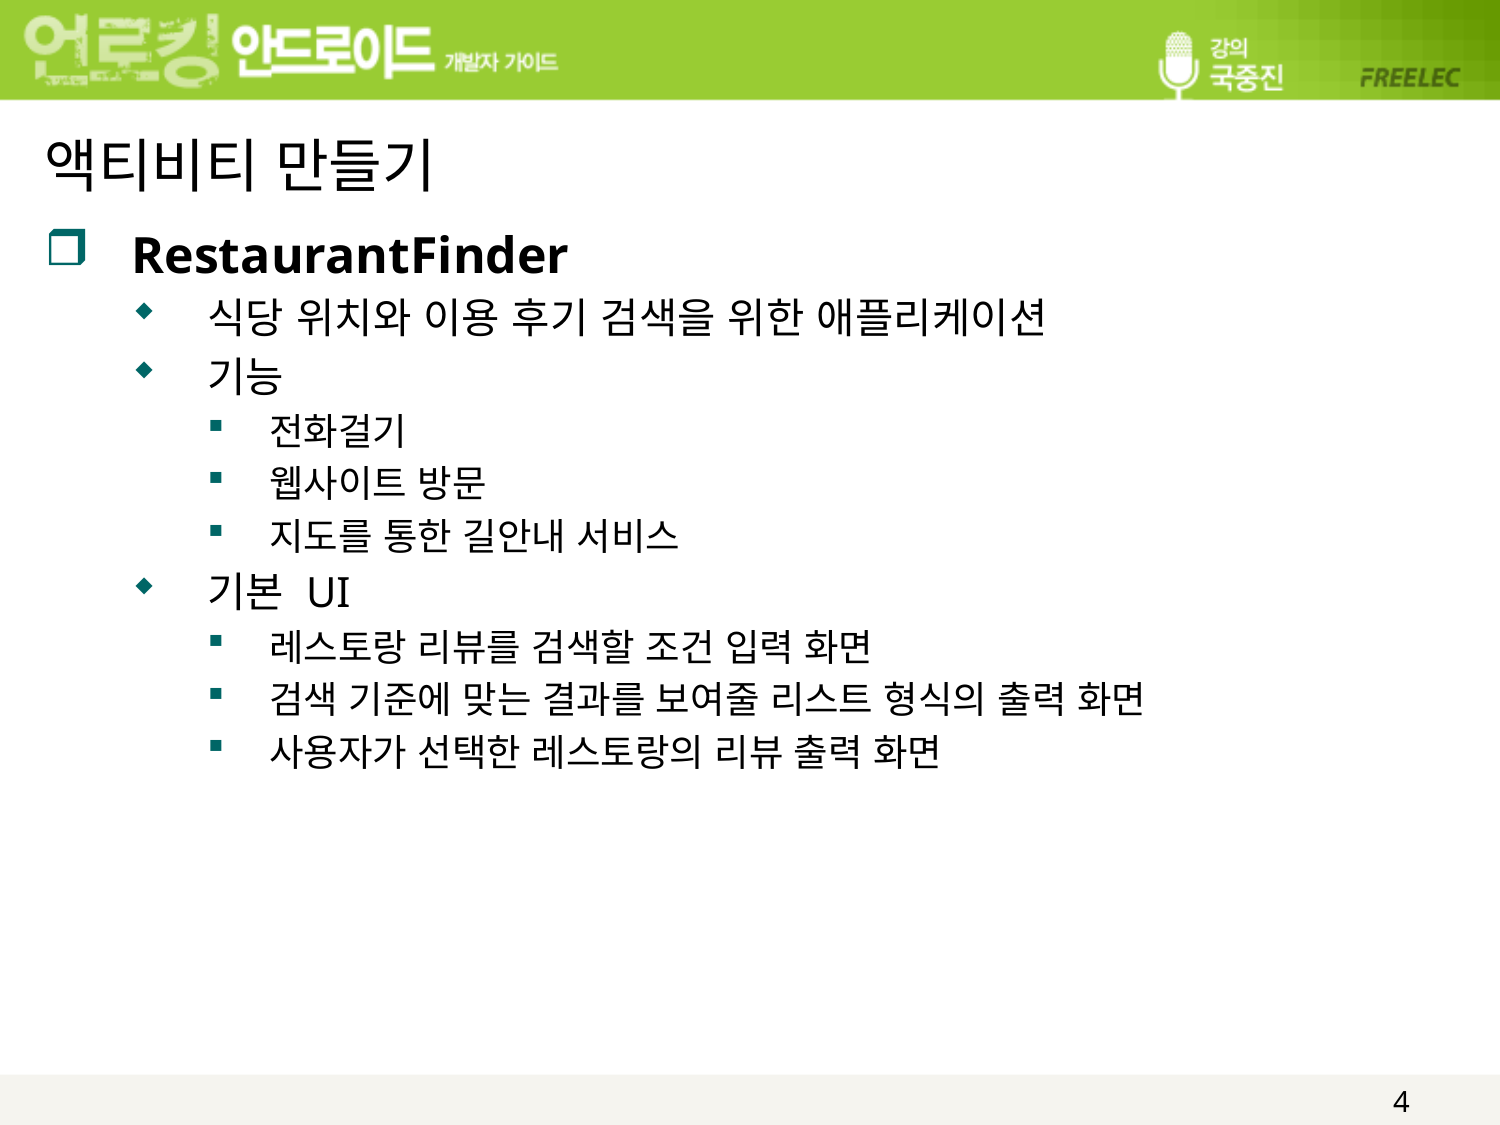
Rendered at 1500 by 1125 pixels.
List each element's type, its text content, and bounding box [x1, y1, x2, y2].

list RestaurantFinder 식당 위치와 이용 후기 검색을 위한 애플리케이션 기능 전화걸기 웹사이트 방문 지도를 통한 길안내 서비스 기본 UI 레스토랑 리뷰를 검색할 조건 입력 화면 검색 기준에 맞는 결과를 보여줄 리스트 형식의 출력 화면 사용자가 선택한 레스토랑의 리뷰 출력 화면 [29, 215, 1448, 1067]
slide_number 4 [1074, 1075, 1426, 1121]
title 액티비티 만들기 [29, 128, 1460, 200]
picture [0, 0, 1500, 1074]
